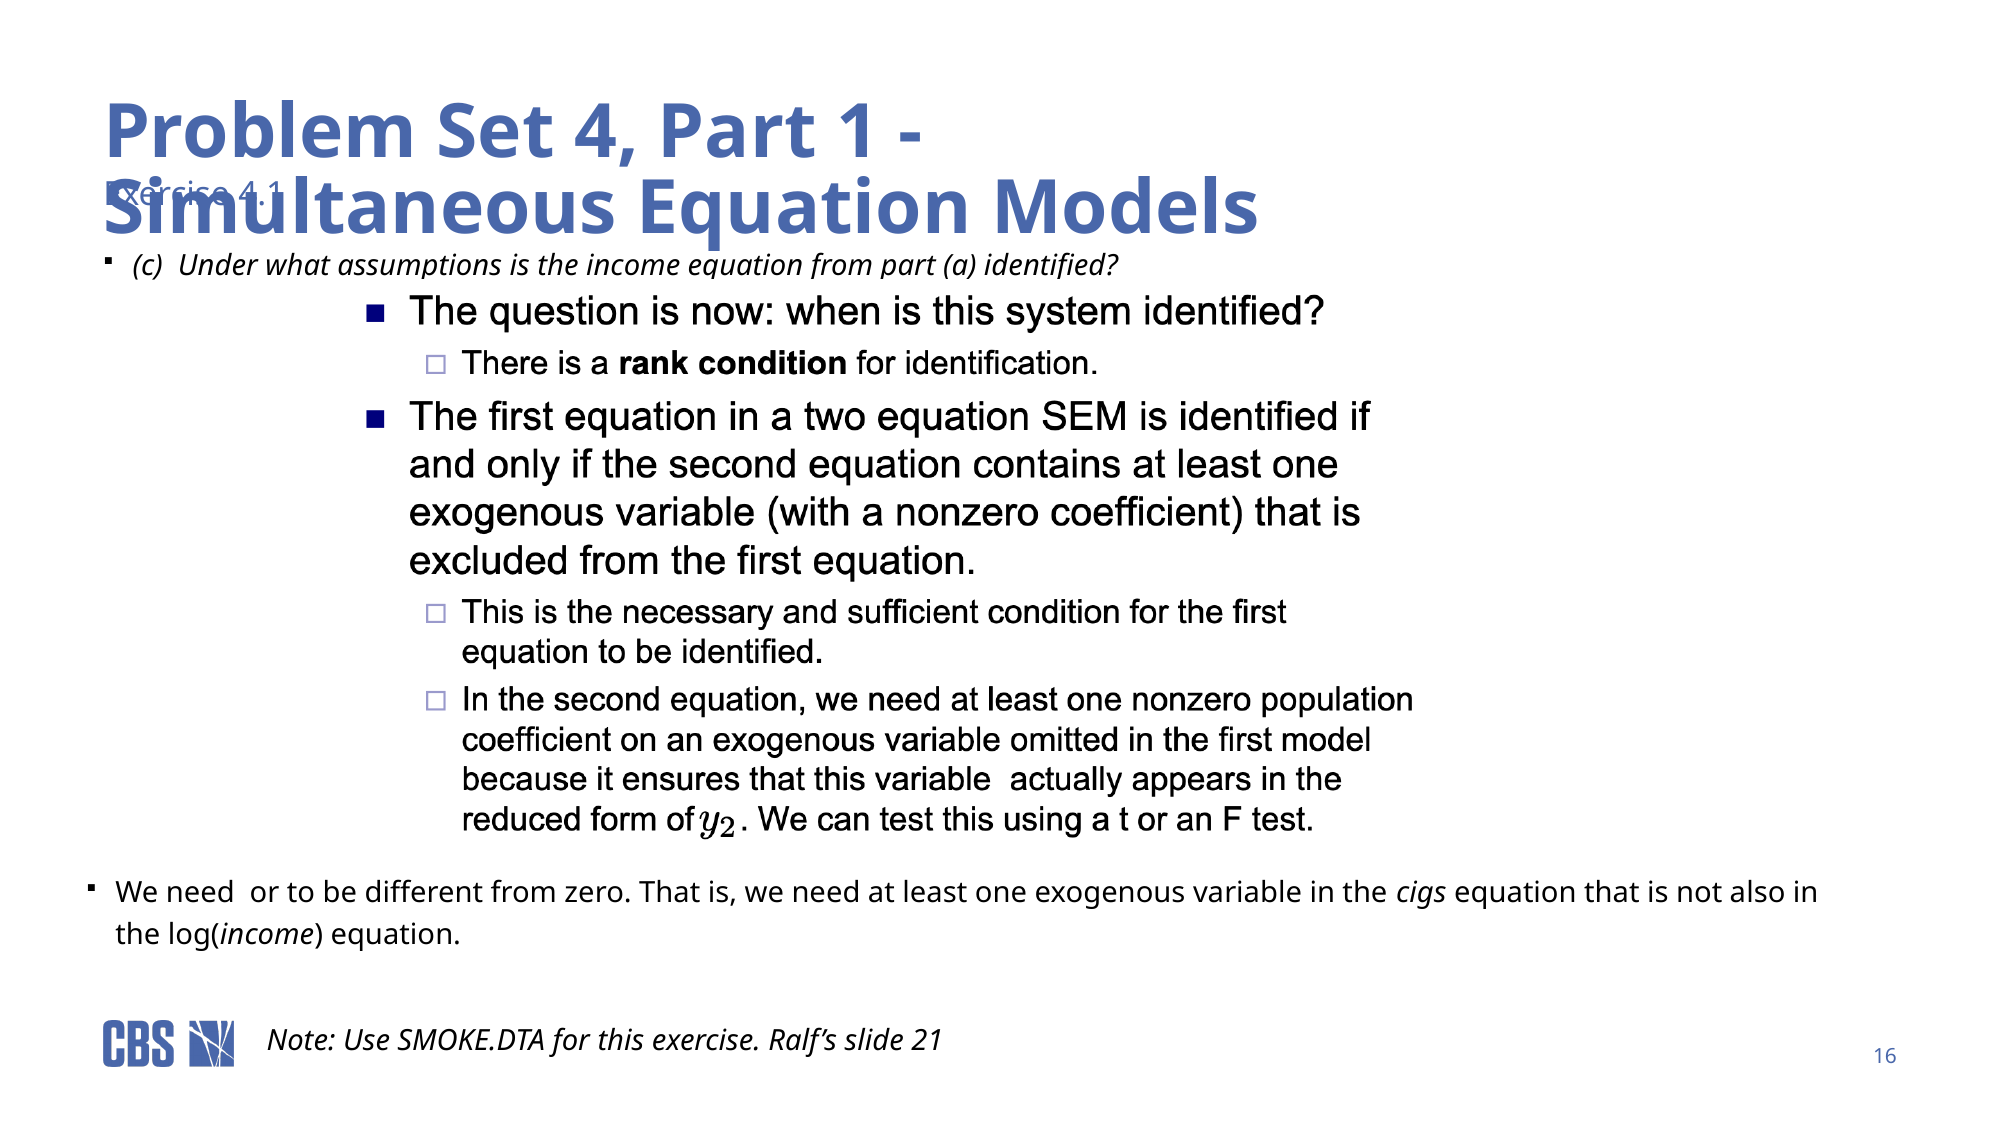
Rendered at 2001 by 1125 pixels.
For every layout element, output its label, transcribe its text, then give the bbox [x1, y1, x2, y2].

text_box Note: Use SMOKE.DTA for this exercise. Ralf’s slide 21 [266, 1021, 1766, 1057]
title Problem Set 4, Part 1 - Simultaneous Equation Models [103, 93, 1448, 172]
text_box (c) Under what assumptions is the income equation from part (a) identified? [103, 239, 1864, 306]
subtitle Exercise 4.1 [103, 172, 1864, 239]
picture [103, 1020, 234, 1067]
slide_number 16 [1765, 1021, 1897, 1071]
picture [342, 279, 1418, 853]
